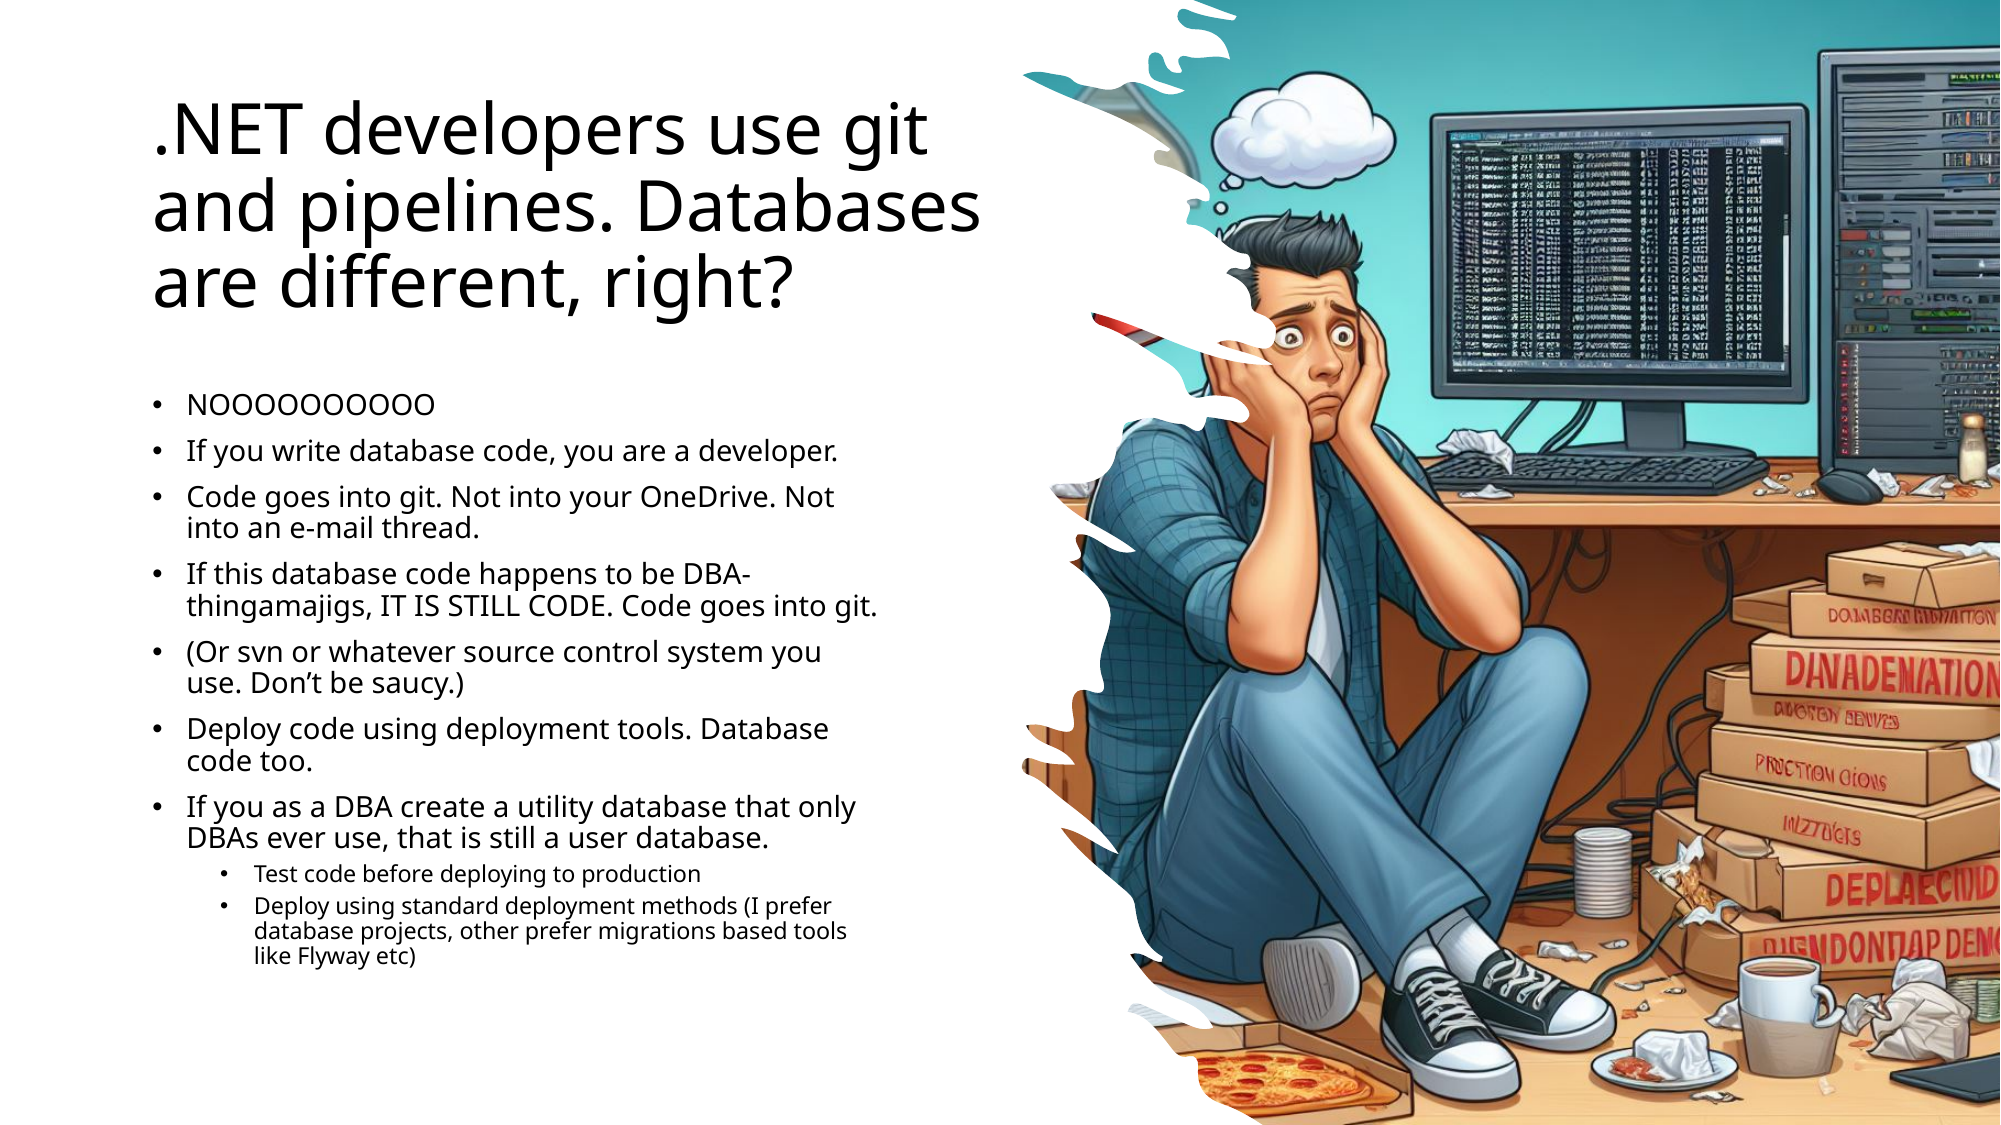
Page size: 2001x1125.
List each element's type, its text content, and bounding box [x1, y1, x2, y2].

title .NET developers use git and pipelines. Databases are different, right? [137, 59, 999, 357]
text_box [0, 0, 1021, 1125]
list NOOOOOOOOOO If you write database code, you are a developer. Code goes into git. Not into your OneDrive. Not into an e-mail thread. If this database code happens to be DBA-thingamajigs, IT IS STILL CODE. Code goes into git. (Or svn or whatever source control system you use. Don’t be saucy.) Deploy code using deployment tools. Database code too. If you as a DBA create a utility database that only DBAs ever use, that is still a user database. Test code before deploying to production Deploy using standard deployment methods (I prefer database projects, other prefer migrations based tools like Flyway etc) [137, 382, 896, 1014]
picture [1021, 0, 2000, 1125]
